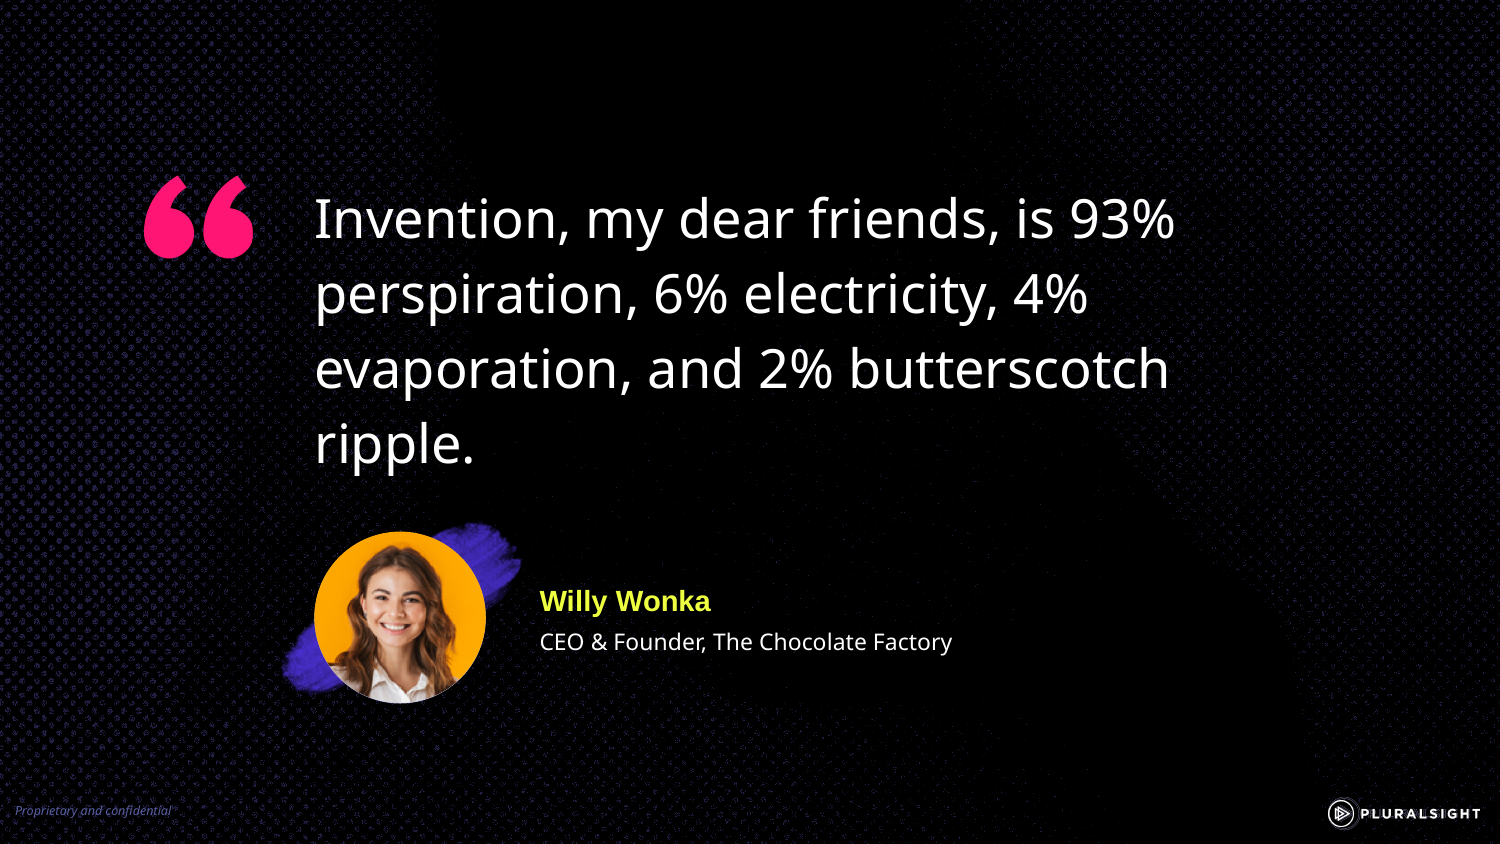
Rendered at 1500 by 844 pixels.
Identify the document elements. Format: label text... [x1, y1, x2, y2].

title Invention, my dear friends, is 93% perspiration, 6% electricity, 4% evaporation, and 2% butterscotch ripple. [299, 167, 1226, 452]
picture [0, 0, 1500, 844]
subtitle Willy Wonka [524, 568, 1447, 626]
subtitle CEO & Founder, The Chocolate Factory [524, 623, 1439, 770]
